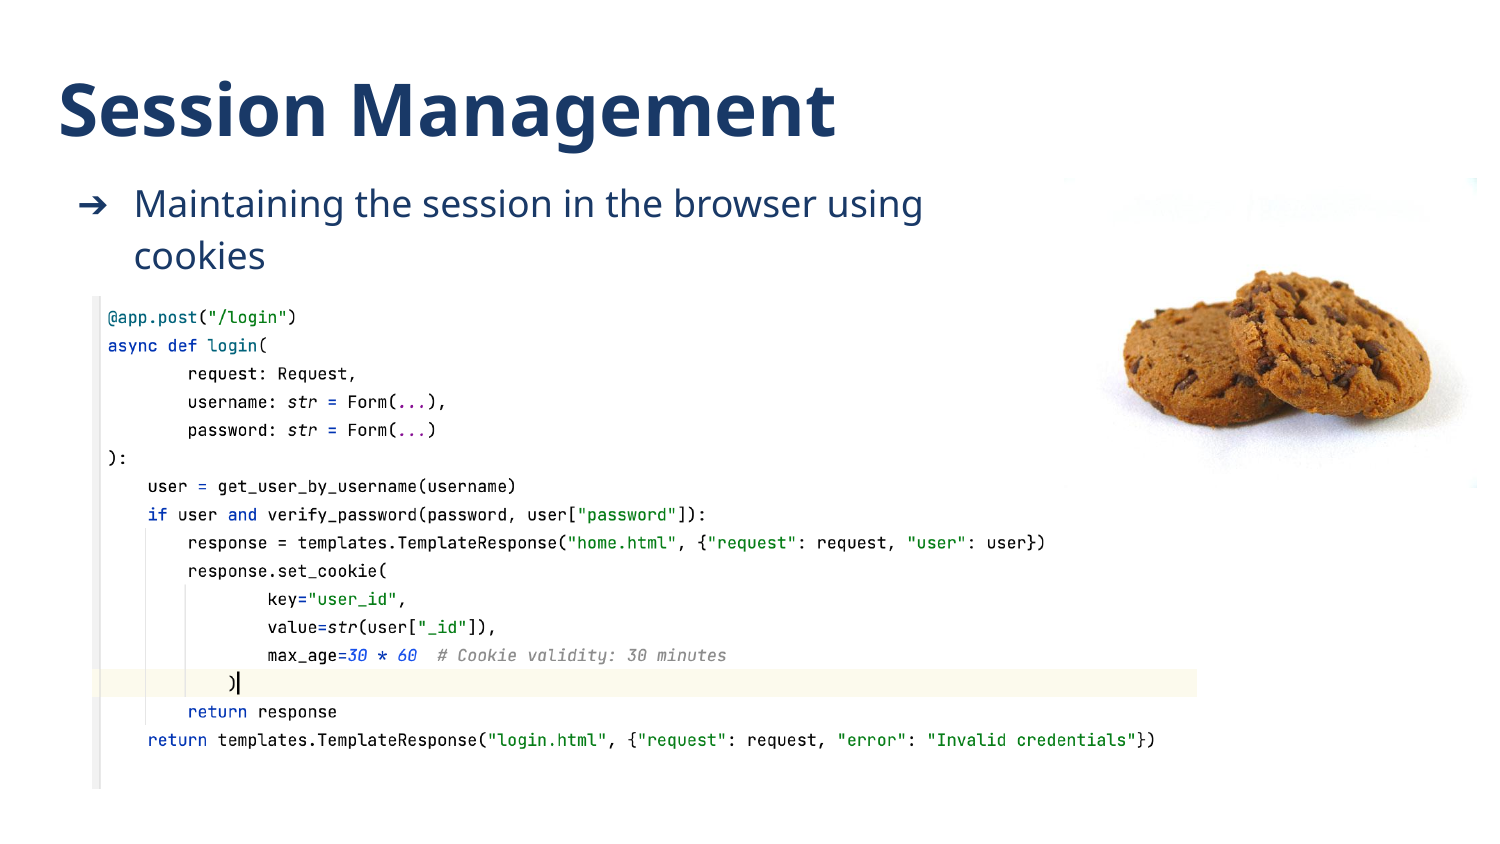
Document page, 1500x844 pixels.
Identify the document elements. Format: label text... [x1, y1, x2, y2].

text_box Session Management [58, 55, 1184, 152]
picture [92, 178, 1477, 789]
text_box Maintaining the session in the browser using cookies [58, 173, 996, 277]
